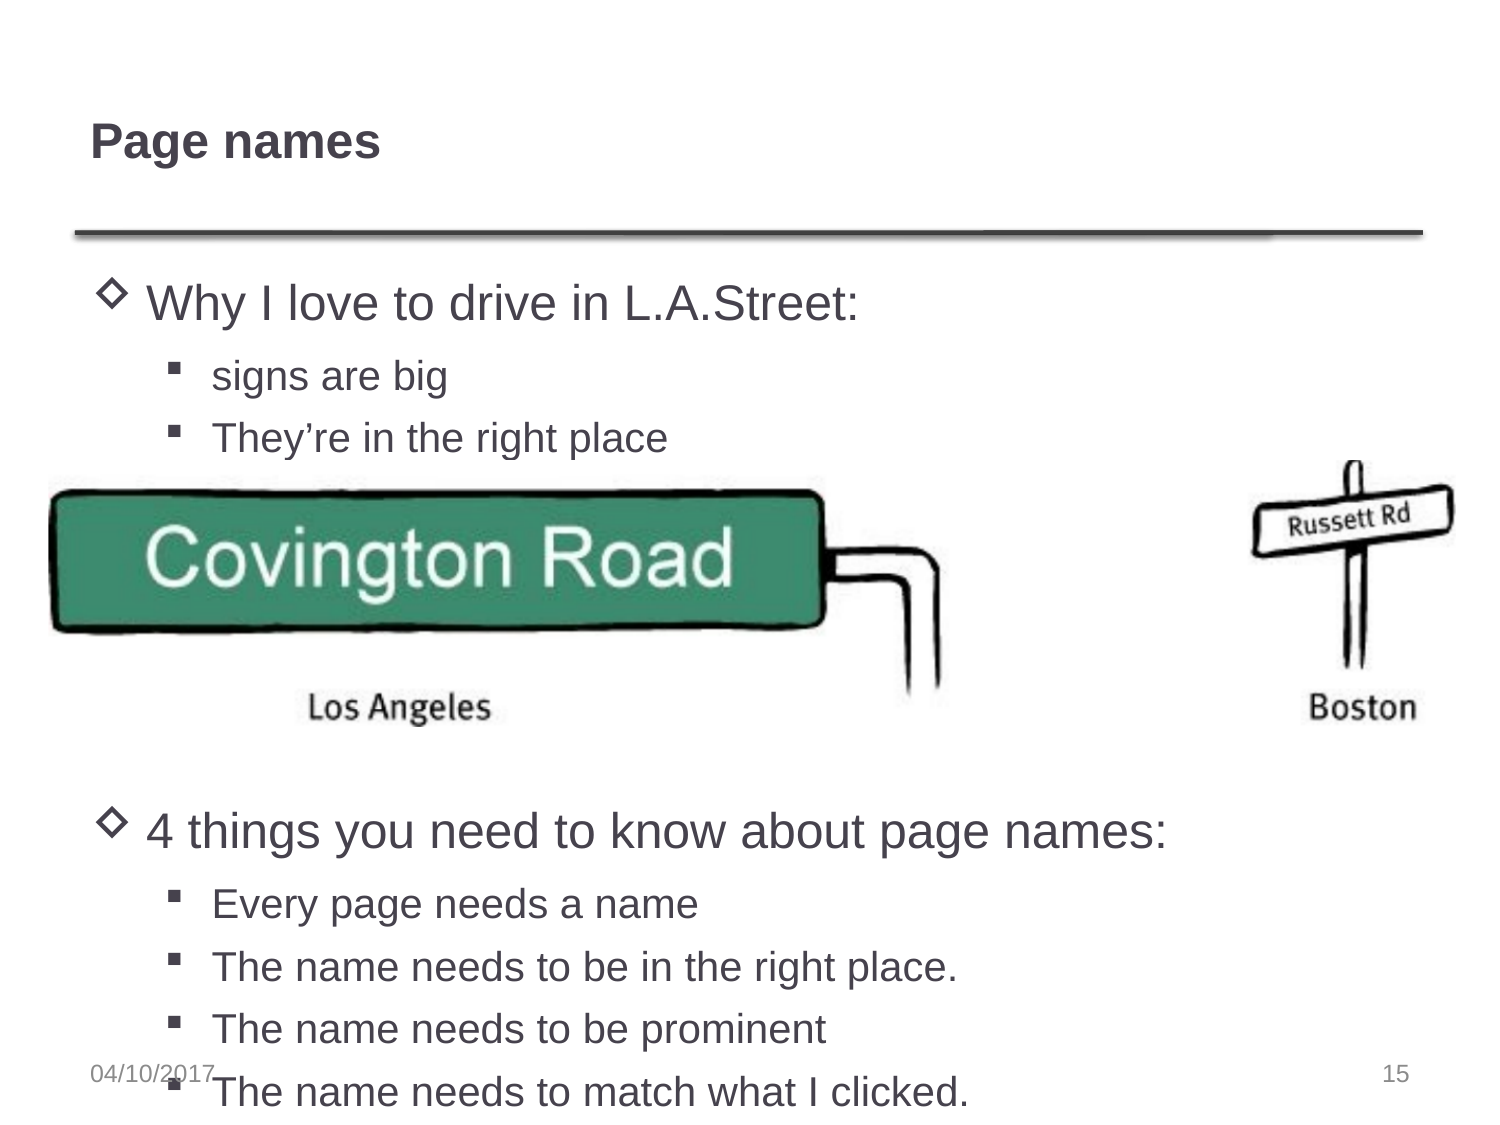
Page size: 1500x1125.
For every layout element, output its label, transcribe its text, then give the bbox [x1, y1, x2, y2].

title Page names [74, 44, 1272, 233]
list Why I love to drive in L.A.Street: signs are big They’re in the right place 4 things you need to know about page names: Every page needs a name The name needs to be in the right place. The name needs to be prominent The name needs to match what I clicked. [75, 262, 1425, 458]
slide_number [75, 1042, 425, 1103]
slide_number 15 [1074, 1042, 1425, 1103]
list Why I love to drive in L.A.Street: signs are big They’re in the right place 4 things you need to know about page names: Every page needs a name The name needs to be in the right place. The name needs to be prominent The name needs to match what I clicked. [75, 737, 1425, 1067]
picture [38, 460, 1462, 730]
